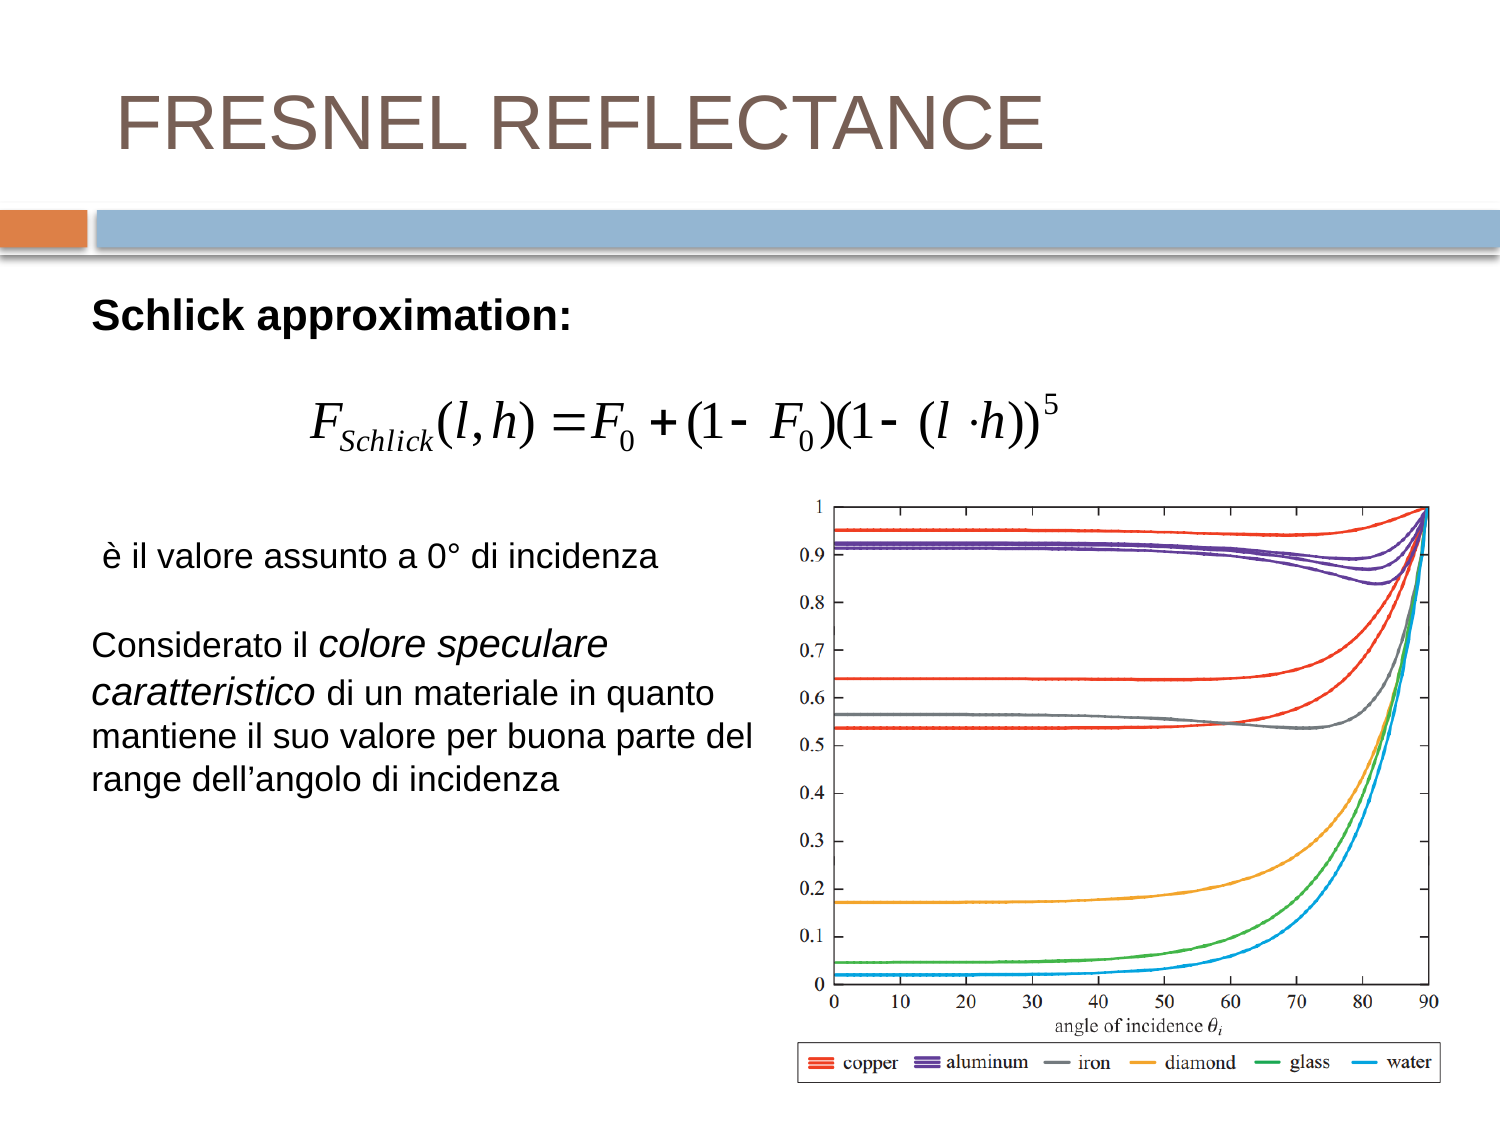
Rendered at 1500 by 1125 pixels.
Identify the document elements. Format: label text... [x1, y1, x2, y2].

picture [771, 479, 1460, 1095]
title FRESNEL REFLECTANCE [100, 37, 1438, 200]
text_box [300, 380, 1070, 466]
text_box Schlick approximation: [76, 278, 632, 347]
